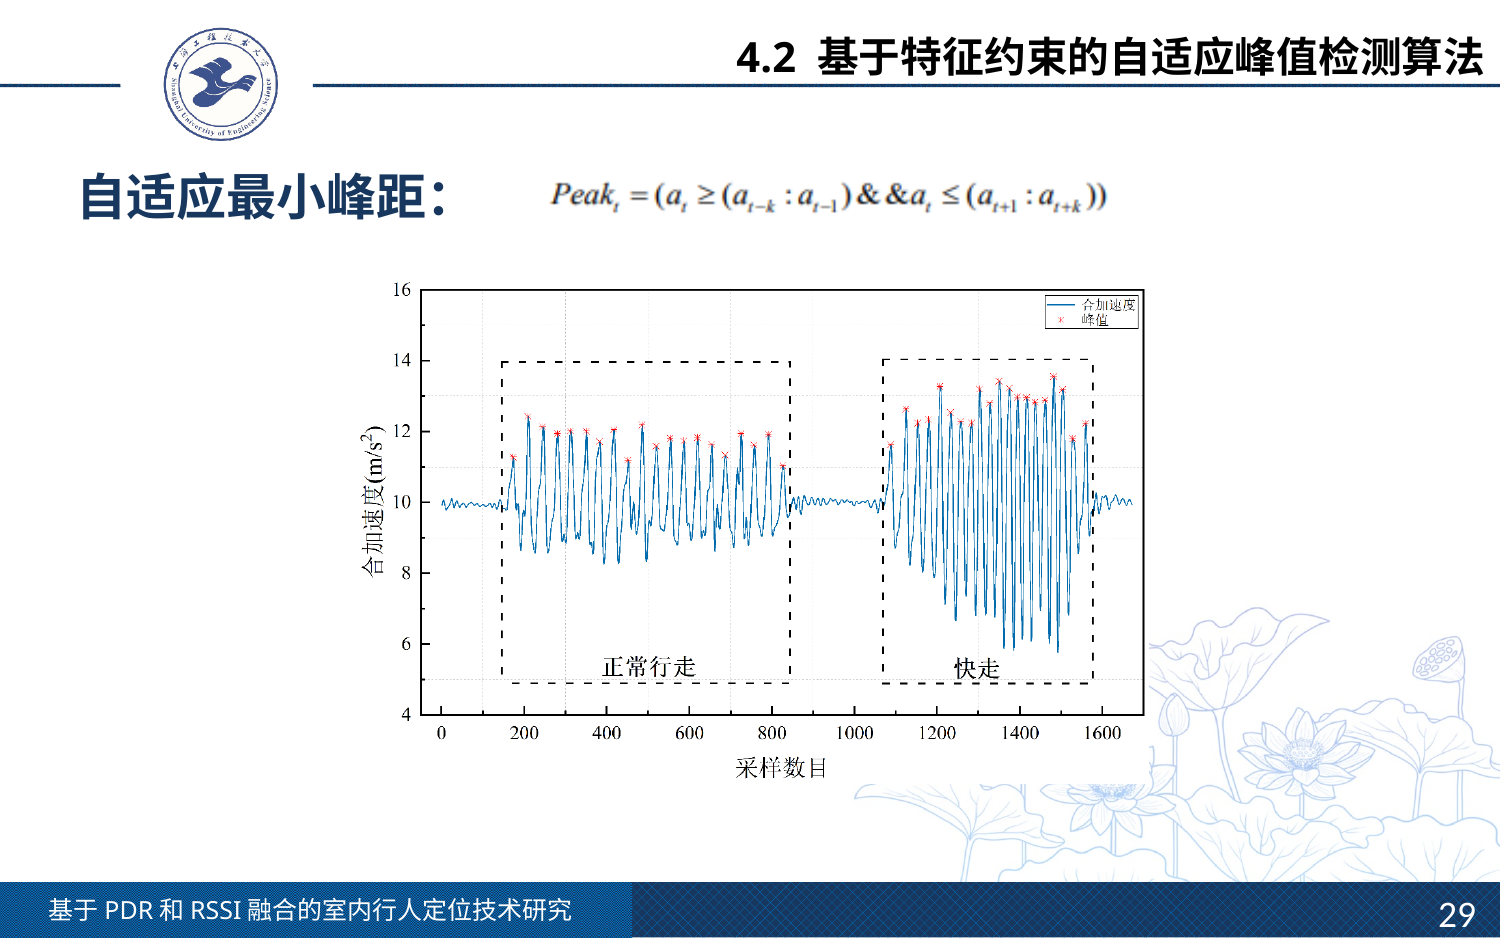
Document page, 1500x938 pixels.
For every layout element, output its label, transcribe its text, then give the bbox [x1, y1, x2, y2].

slide_number 29 [1423, 882, 1495, 933]
text_box 自适应最小峰距： [61, 157, 928, 233]
picture [0, 0, 1500, 938]
text_box 4.2 基于特征约束的自适应峰值检测算法 [537, 23, 1500, 89]
